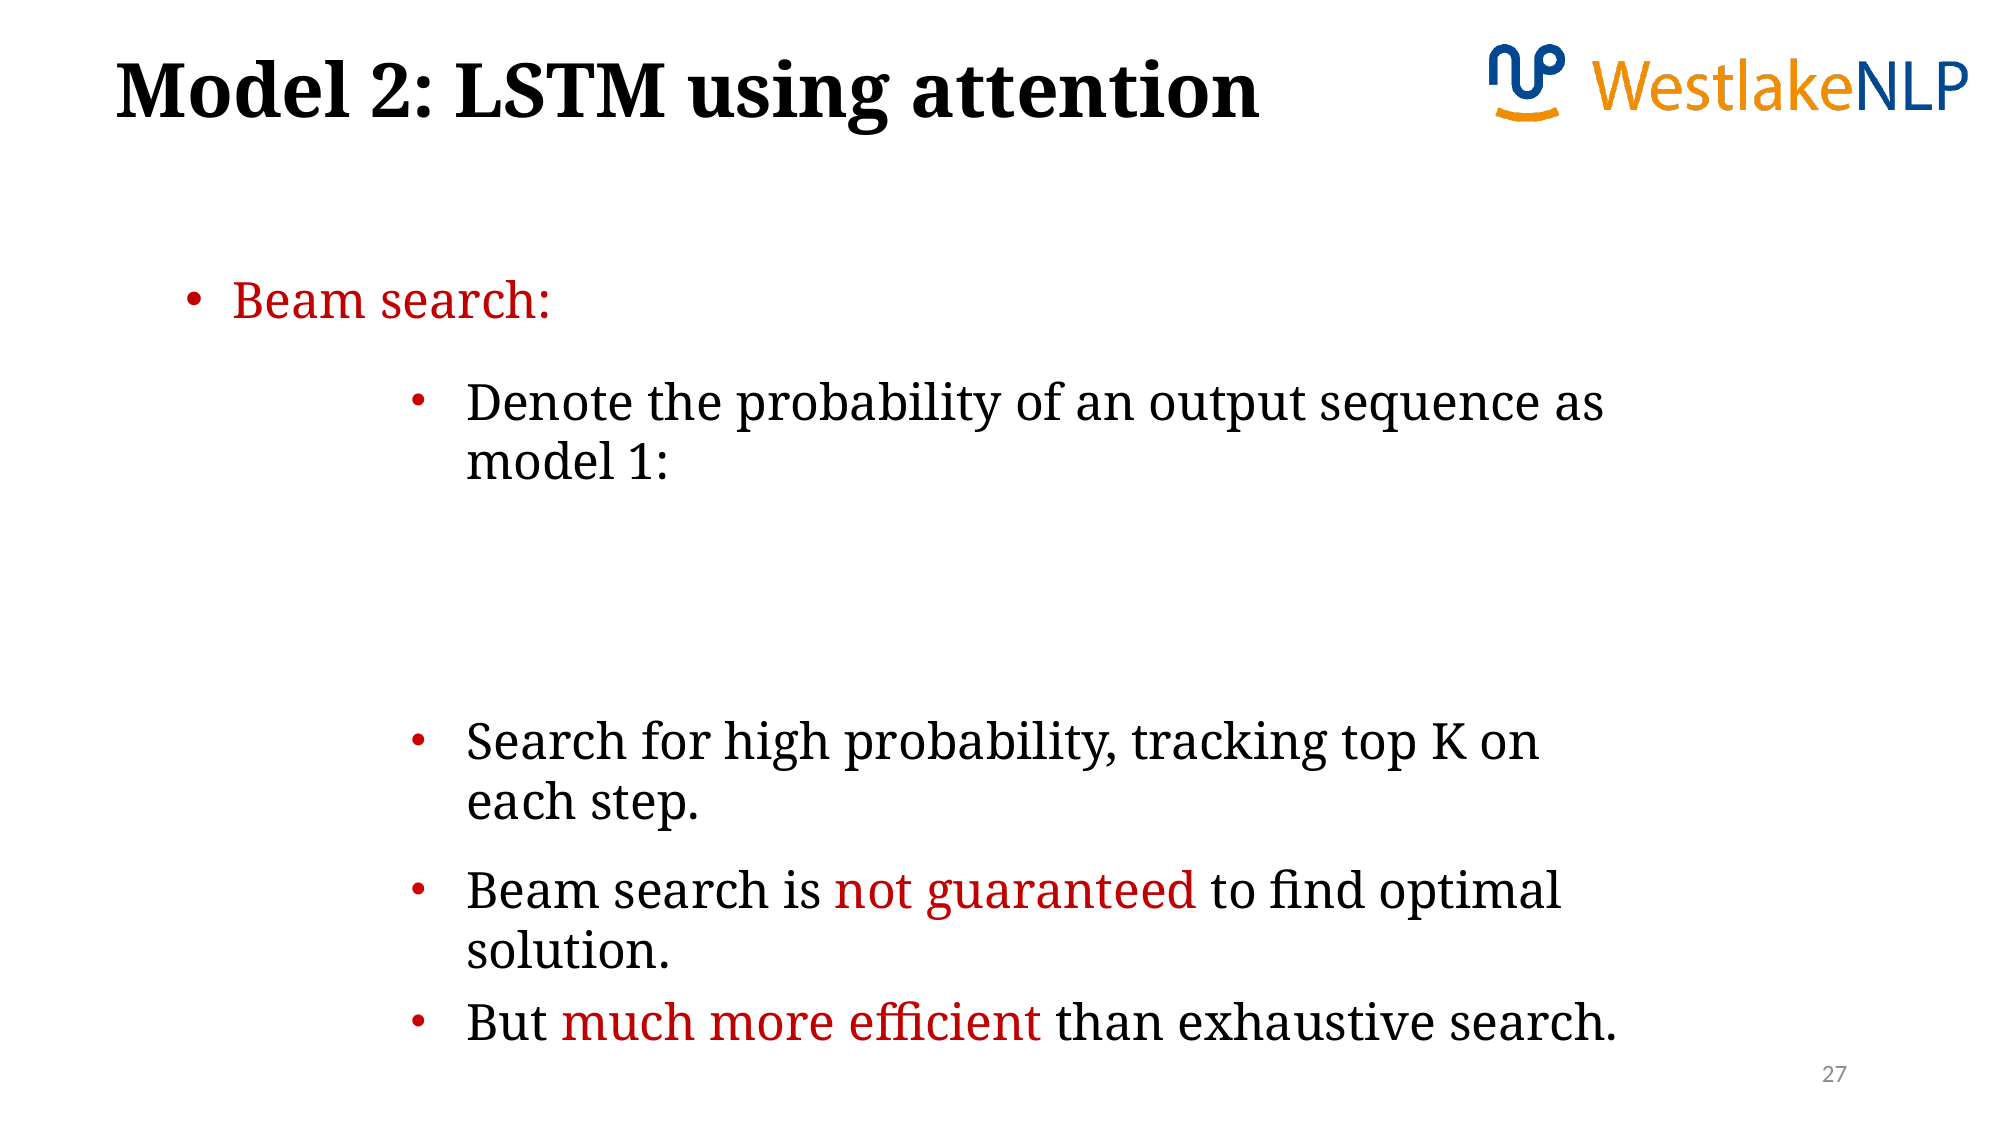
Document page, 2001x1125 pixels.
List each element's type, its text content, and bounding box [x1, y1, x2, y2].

text_box Model 2: LSTM using attention [101, 34, 1308, 140]
slide_number 27 [1412, 1042, 1863, 1103]
picture [1459, 0, 2000, 170]
text_box Beam search: [170, 260, 729, 336]
